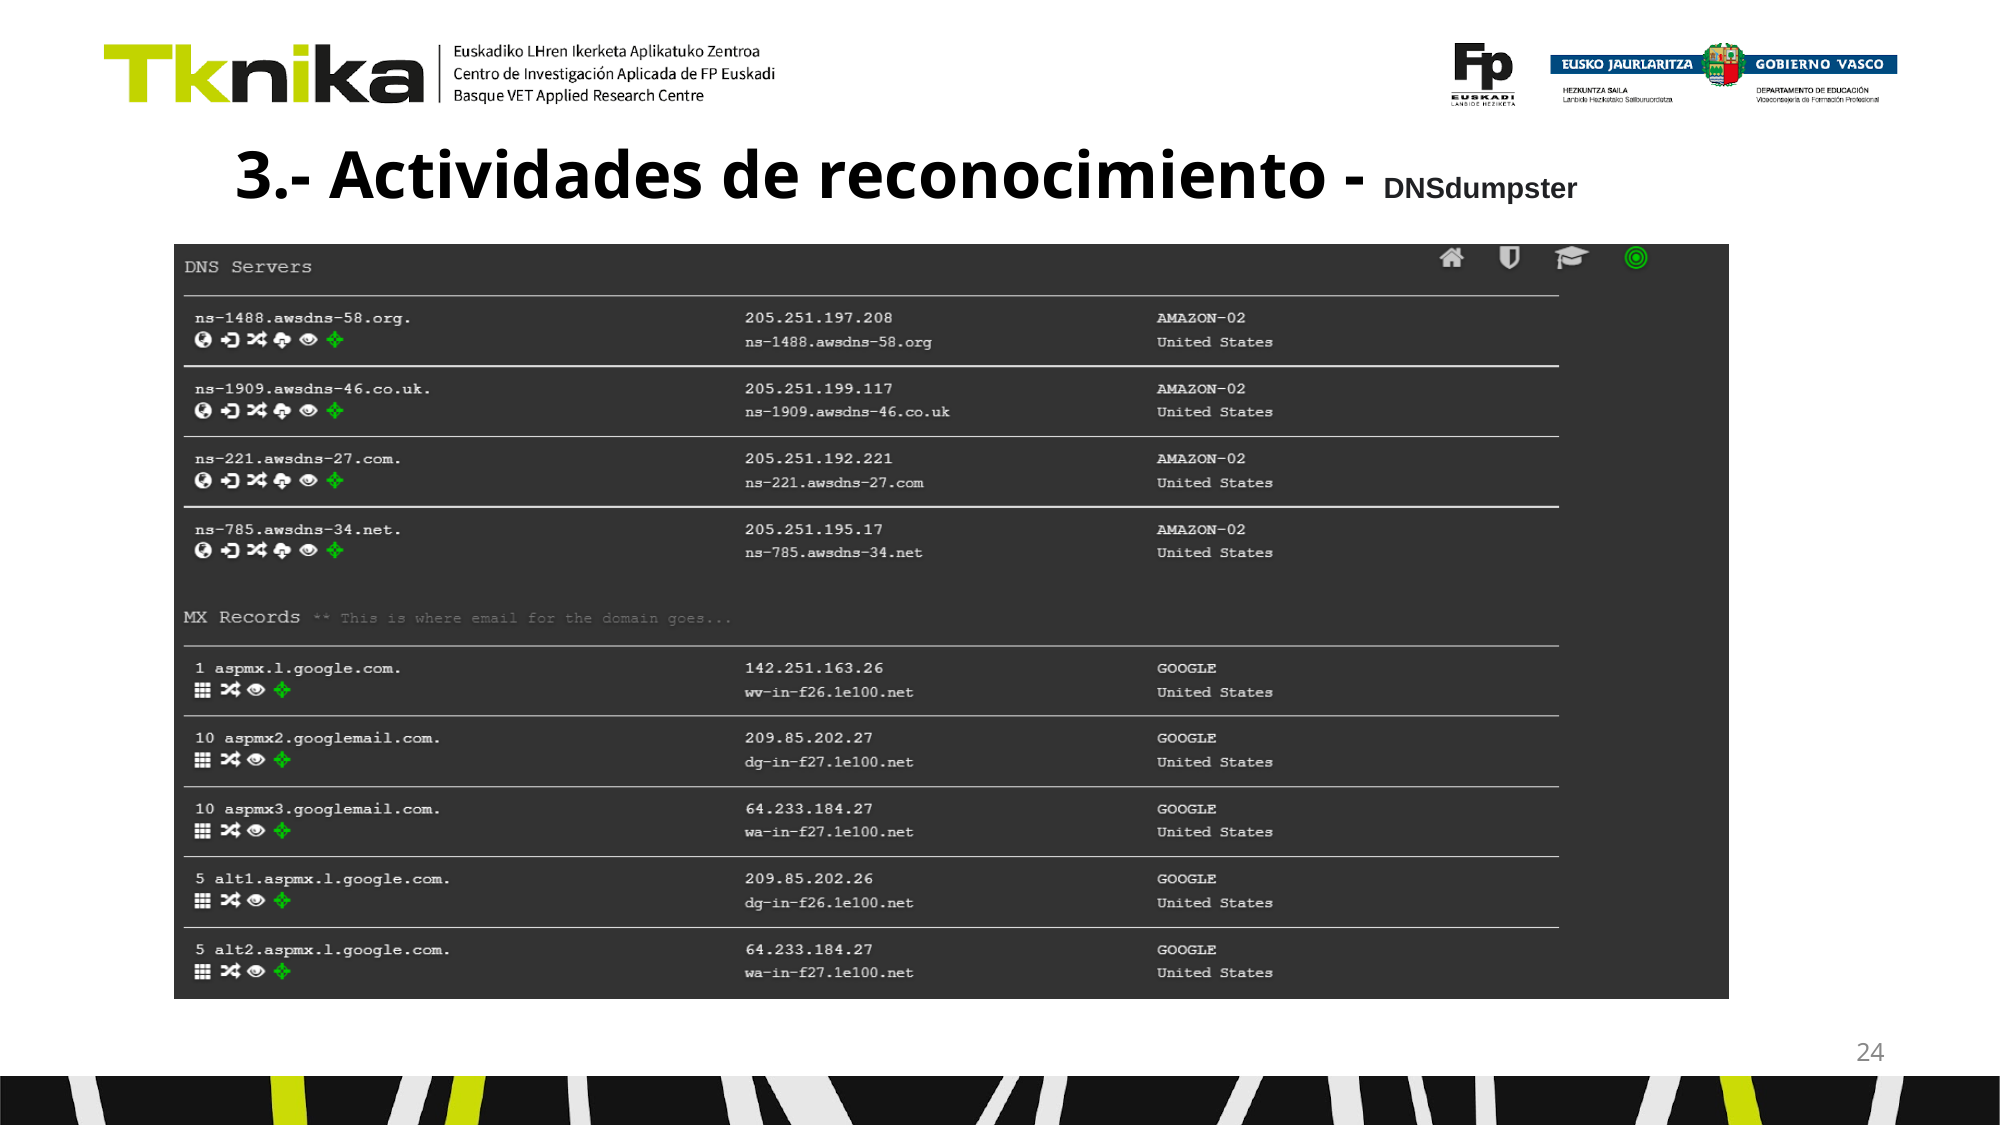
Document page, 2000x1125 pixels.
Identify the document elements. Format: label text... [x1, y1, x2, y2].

picture [174, 244, 1729, 999]
picture [102, 42, 1898, 106]
title 3.- Actividades de reconocimiento - DNSdumpster [41, 125, 1781, 220]
slide_number ‹#› [1433, 1023, 1900, 1084]
picture [0, 1076, 2000, 1125]
